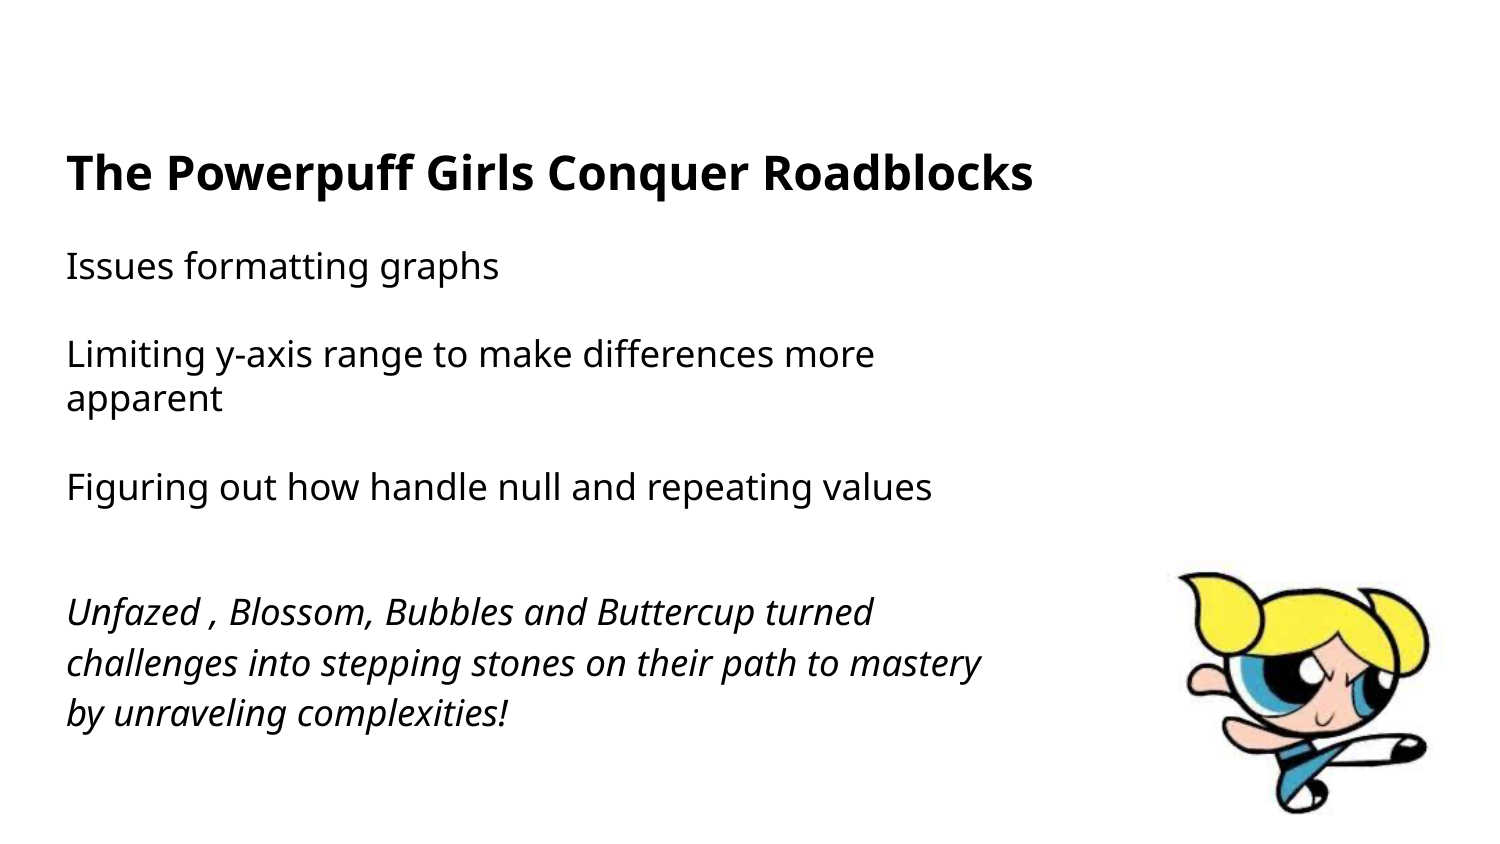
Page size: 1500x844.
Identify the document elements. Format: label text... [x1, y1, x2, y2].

list Issues formatting graphs Limiting y-axis range to make differences more apparent Figuring out how handle null and repeating values Unfazed , Blossom, Bubbles and Buttercup turned challenges into stepping stones on their path to mastery by unraveling complexities! [51, 227, 1043, 750]
title The Powerpuff Girls Conquer Roadblocks [51, 91, 1213, 216]
picture [1133, 560, 1493, 830]
